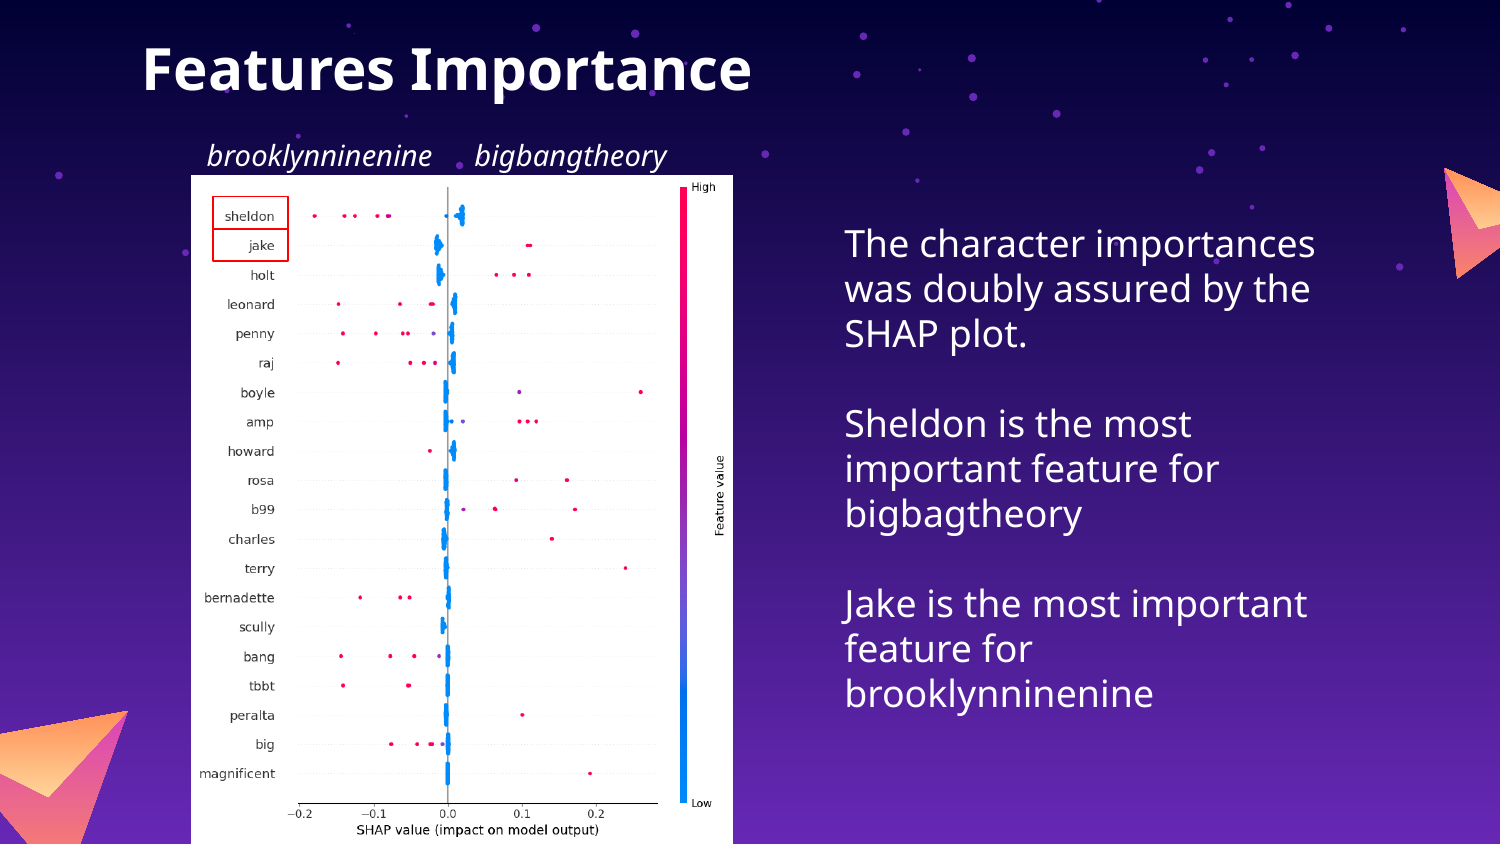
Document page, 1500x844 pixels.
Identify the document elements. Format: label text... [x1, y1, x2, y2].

text_box The character importances was doubly assured by the SHAP plot. Sheldon is the most important feature for bigbagtheory Jake is the most important feature for brooklynninenine [829, 204, 1355, 791]
text_box brooklynninenine [191, 122, 473, 175]
picture [191, 175, 733, 844]
text_box bigbangtheory [473, 122, 794, 185]
title Features Importance [126, 16, 1491, 111]
